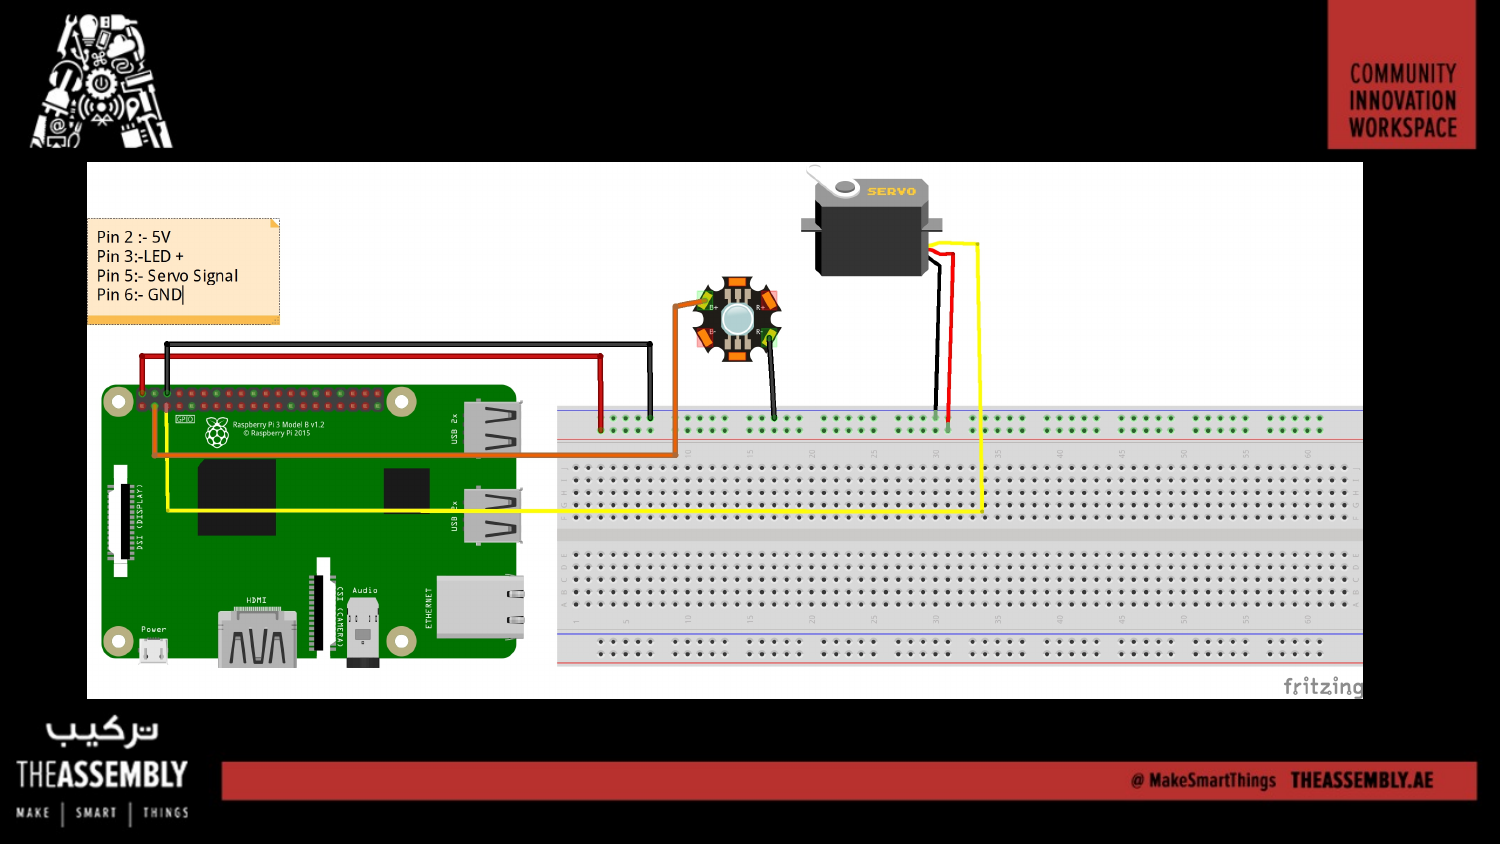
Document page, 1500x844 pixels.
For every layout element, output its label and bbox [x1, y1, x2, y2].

text_box [32, 185, 1425, 732]
text_box [74, 33, 1425, 175]
picture [0, 0, 1500, 844]
